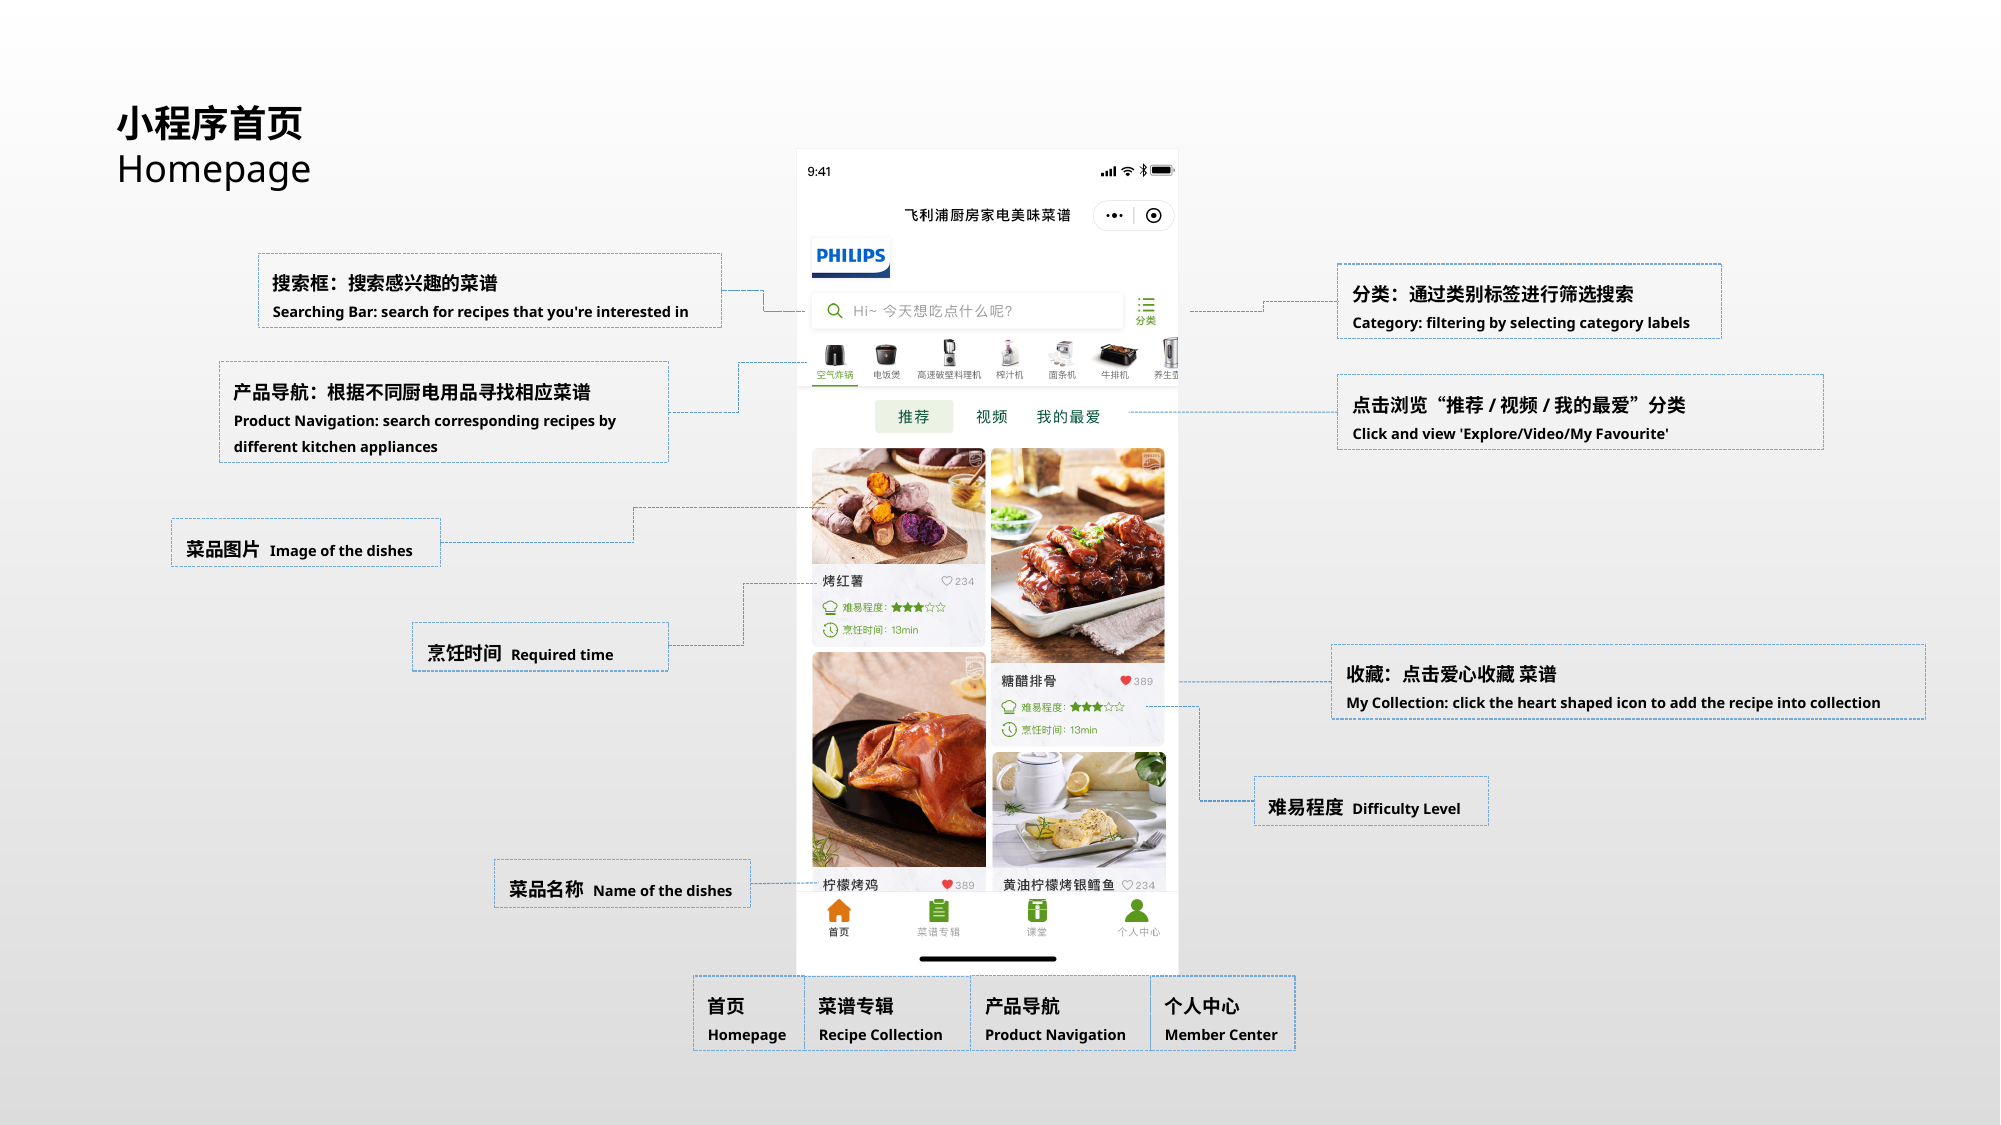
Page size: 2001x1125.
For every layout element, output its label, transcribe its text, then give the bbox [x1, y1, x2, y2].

text_box 点击浏览“推荐/视频/我的最爱”分类 Click and view 'Explore/Video/My Favourite' [1337, 374, 1824, 450]
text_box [440, 507, 827, 543]
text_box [668, 361, 808, 413]
text_box 菜品图片 Image of the dishes [171, 518, 441, 567]
text_box 首页 Homepage [693, 976, 804, 1051]
text_box 个人中心Member Center [1150, 976, 1296, 1051]
text_box 收藏：点击爱心收藏 菜谱 My Collection: click the heart shaped icon to add the recipe into collection [1331, 644, 1926, 719]
picture [796, 148, 1179, 976]
text_box 产品导航 Product Navigation [970, 976, 1150, 1051]
text_box 烹饪时间 Required time [412, 622, 669, 671]
text_box 菜品名称 Name of the dishes [494, 859, 751, 908]
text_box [721, 290, 805, 312]
text_box 搜索框：搜索感兴趣的菜谱 Searching Bar: search for recipes that you're interested in [258, 253, 722, 328]
text_box 产品导航：根据不同厨电用品寻找相应菜谱 Product Navigation: search corresponding recipes by different kitchen appliances [219, 361, 669, 463]
text_box 分类：通过类别标签进行筛选搜索 Category: filtering by selecting category labels [1337, 263, 1722, 339]
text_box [1145, 706, 1255, 802]
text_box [668, 583, 818, 646]
text_box 难易程度 Difficulty Level [1254, 776, 1489, 826]
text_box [1190, 301, 1338, 312]
text_box 菜谱专辑 Recipe Collection [804, 976, 970, 1051]
text_box 小程序首页 Homepage [101, 93, 327, 198]
